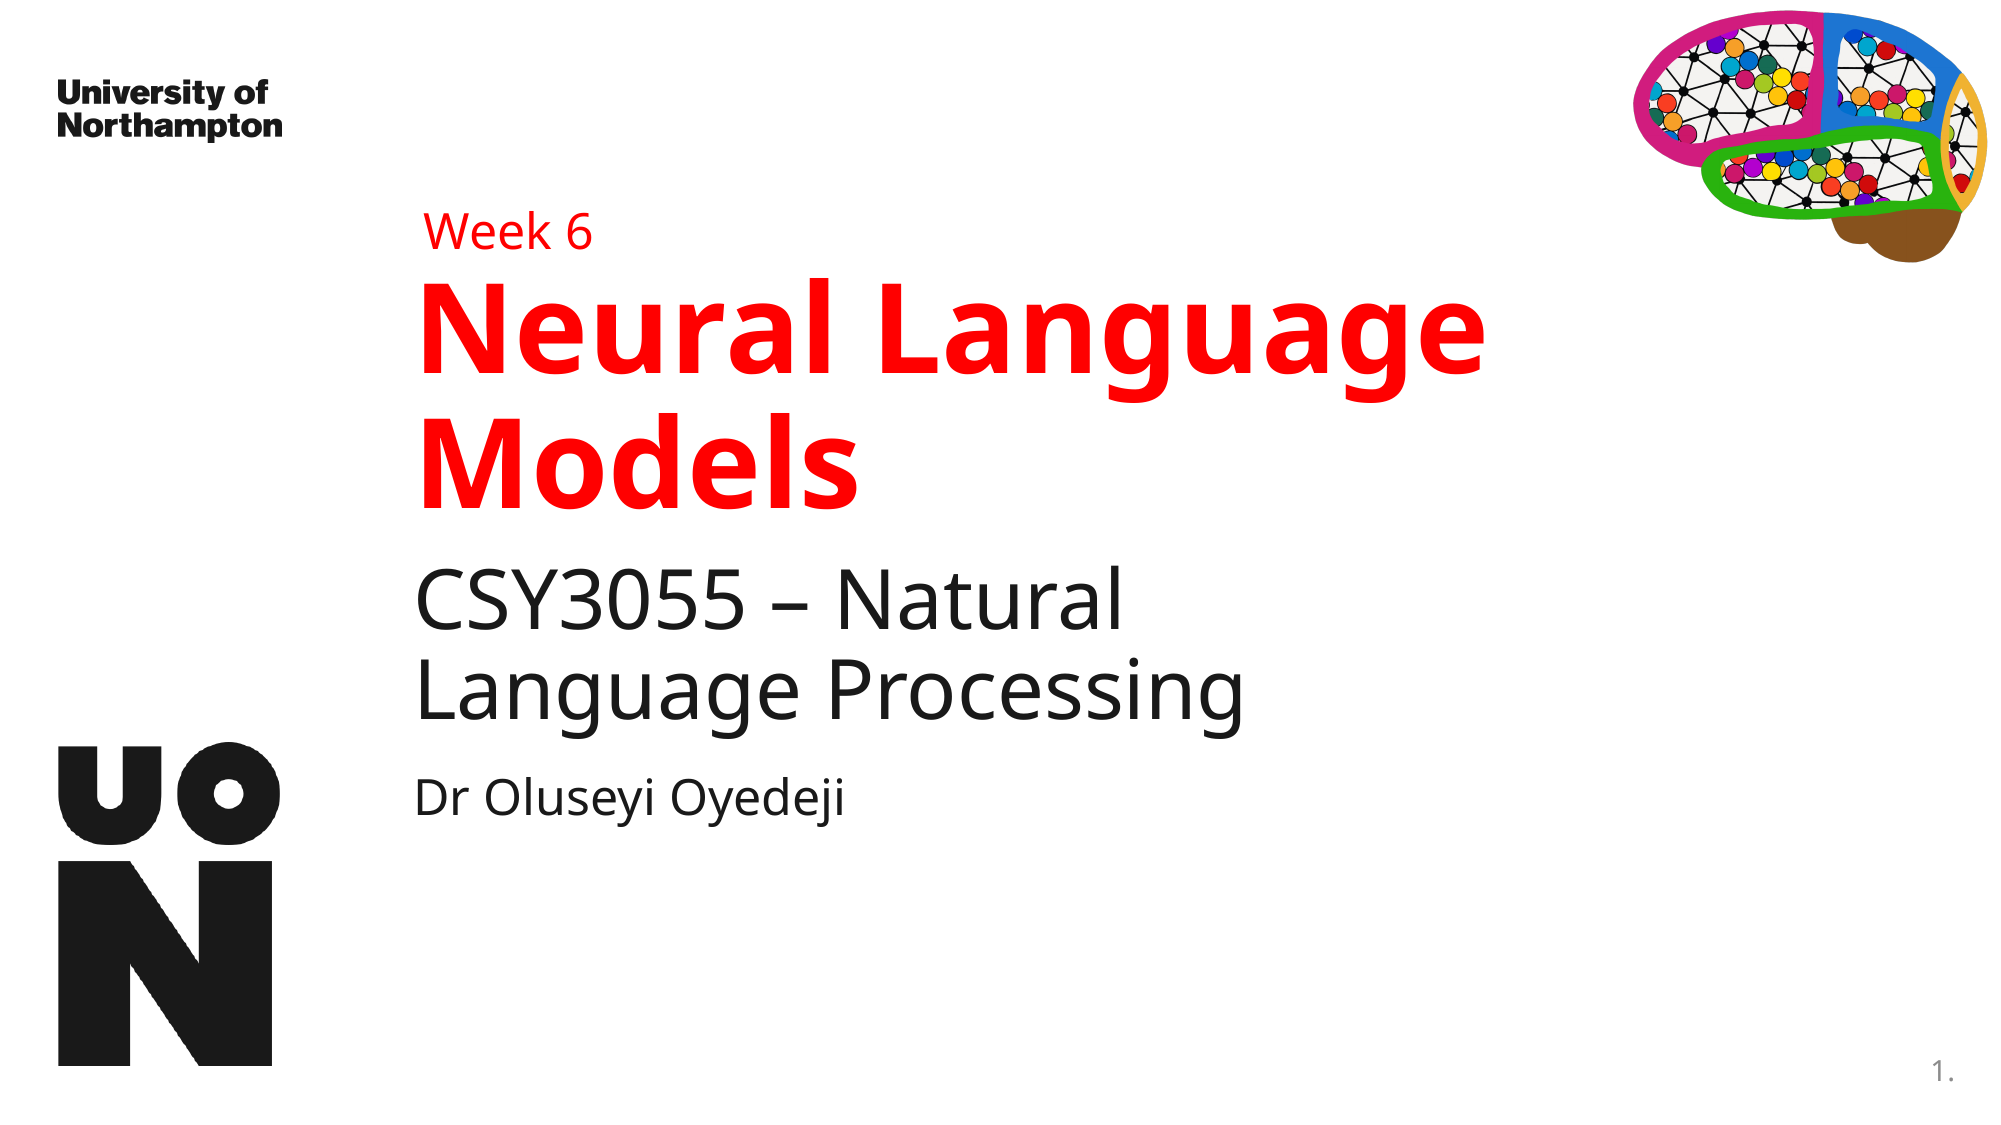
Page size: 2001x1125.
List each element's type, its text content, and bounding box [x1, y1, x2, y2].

picture [58, 79, 282, 143]
picture [1625, 0, 2000, 272]
slide_number 1. [1756, 1040, 1970, 1101]
list CSY3055 – Natural Language Processing [398, 550, 1539, 758]
text_box Week 6 [408, 199, 1550, 268]
picture [58, 742, 280, 1066]
text_box [943, 544, 994, 595]
title Neural Language Models [398, 353, 1708, 544]
text_box Dr Oluseyi Oyedeji [398, 764, 1539, 972]
